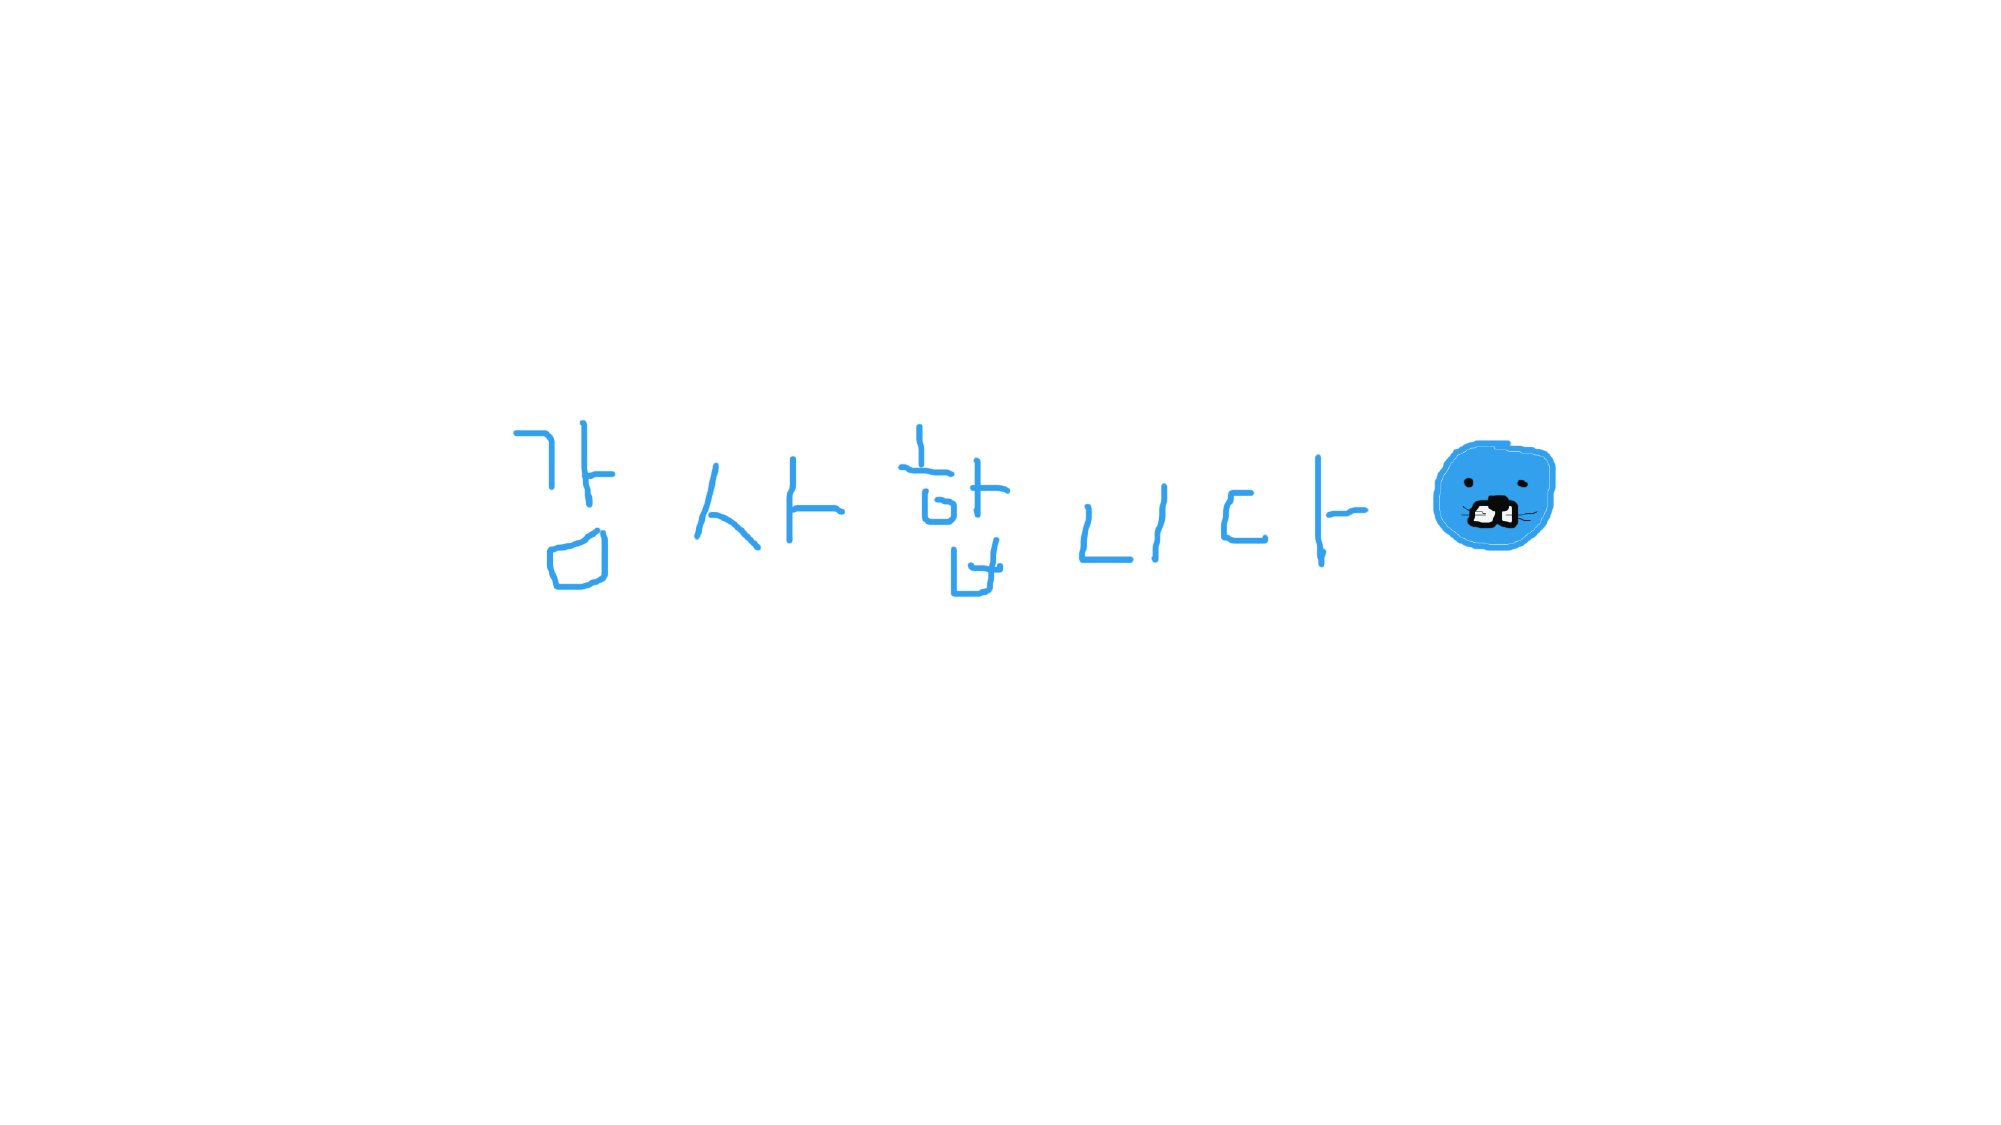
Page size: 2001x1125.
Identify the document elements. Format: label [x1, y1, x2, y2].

picture [346, 43, 1790, 1125]
